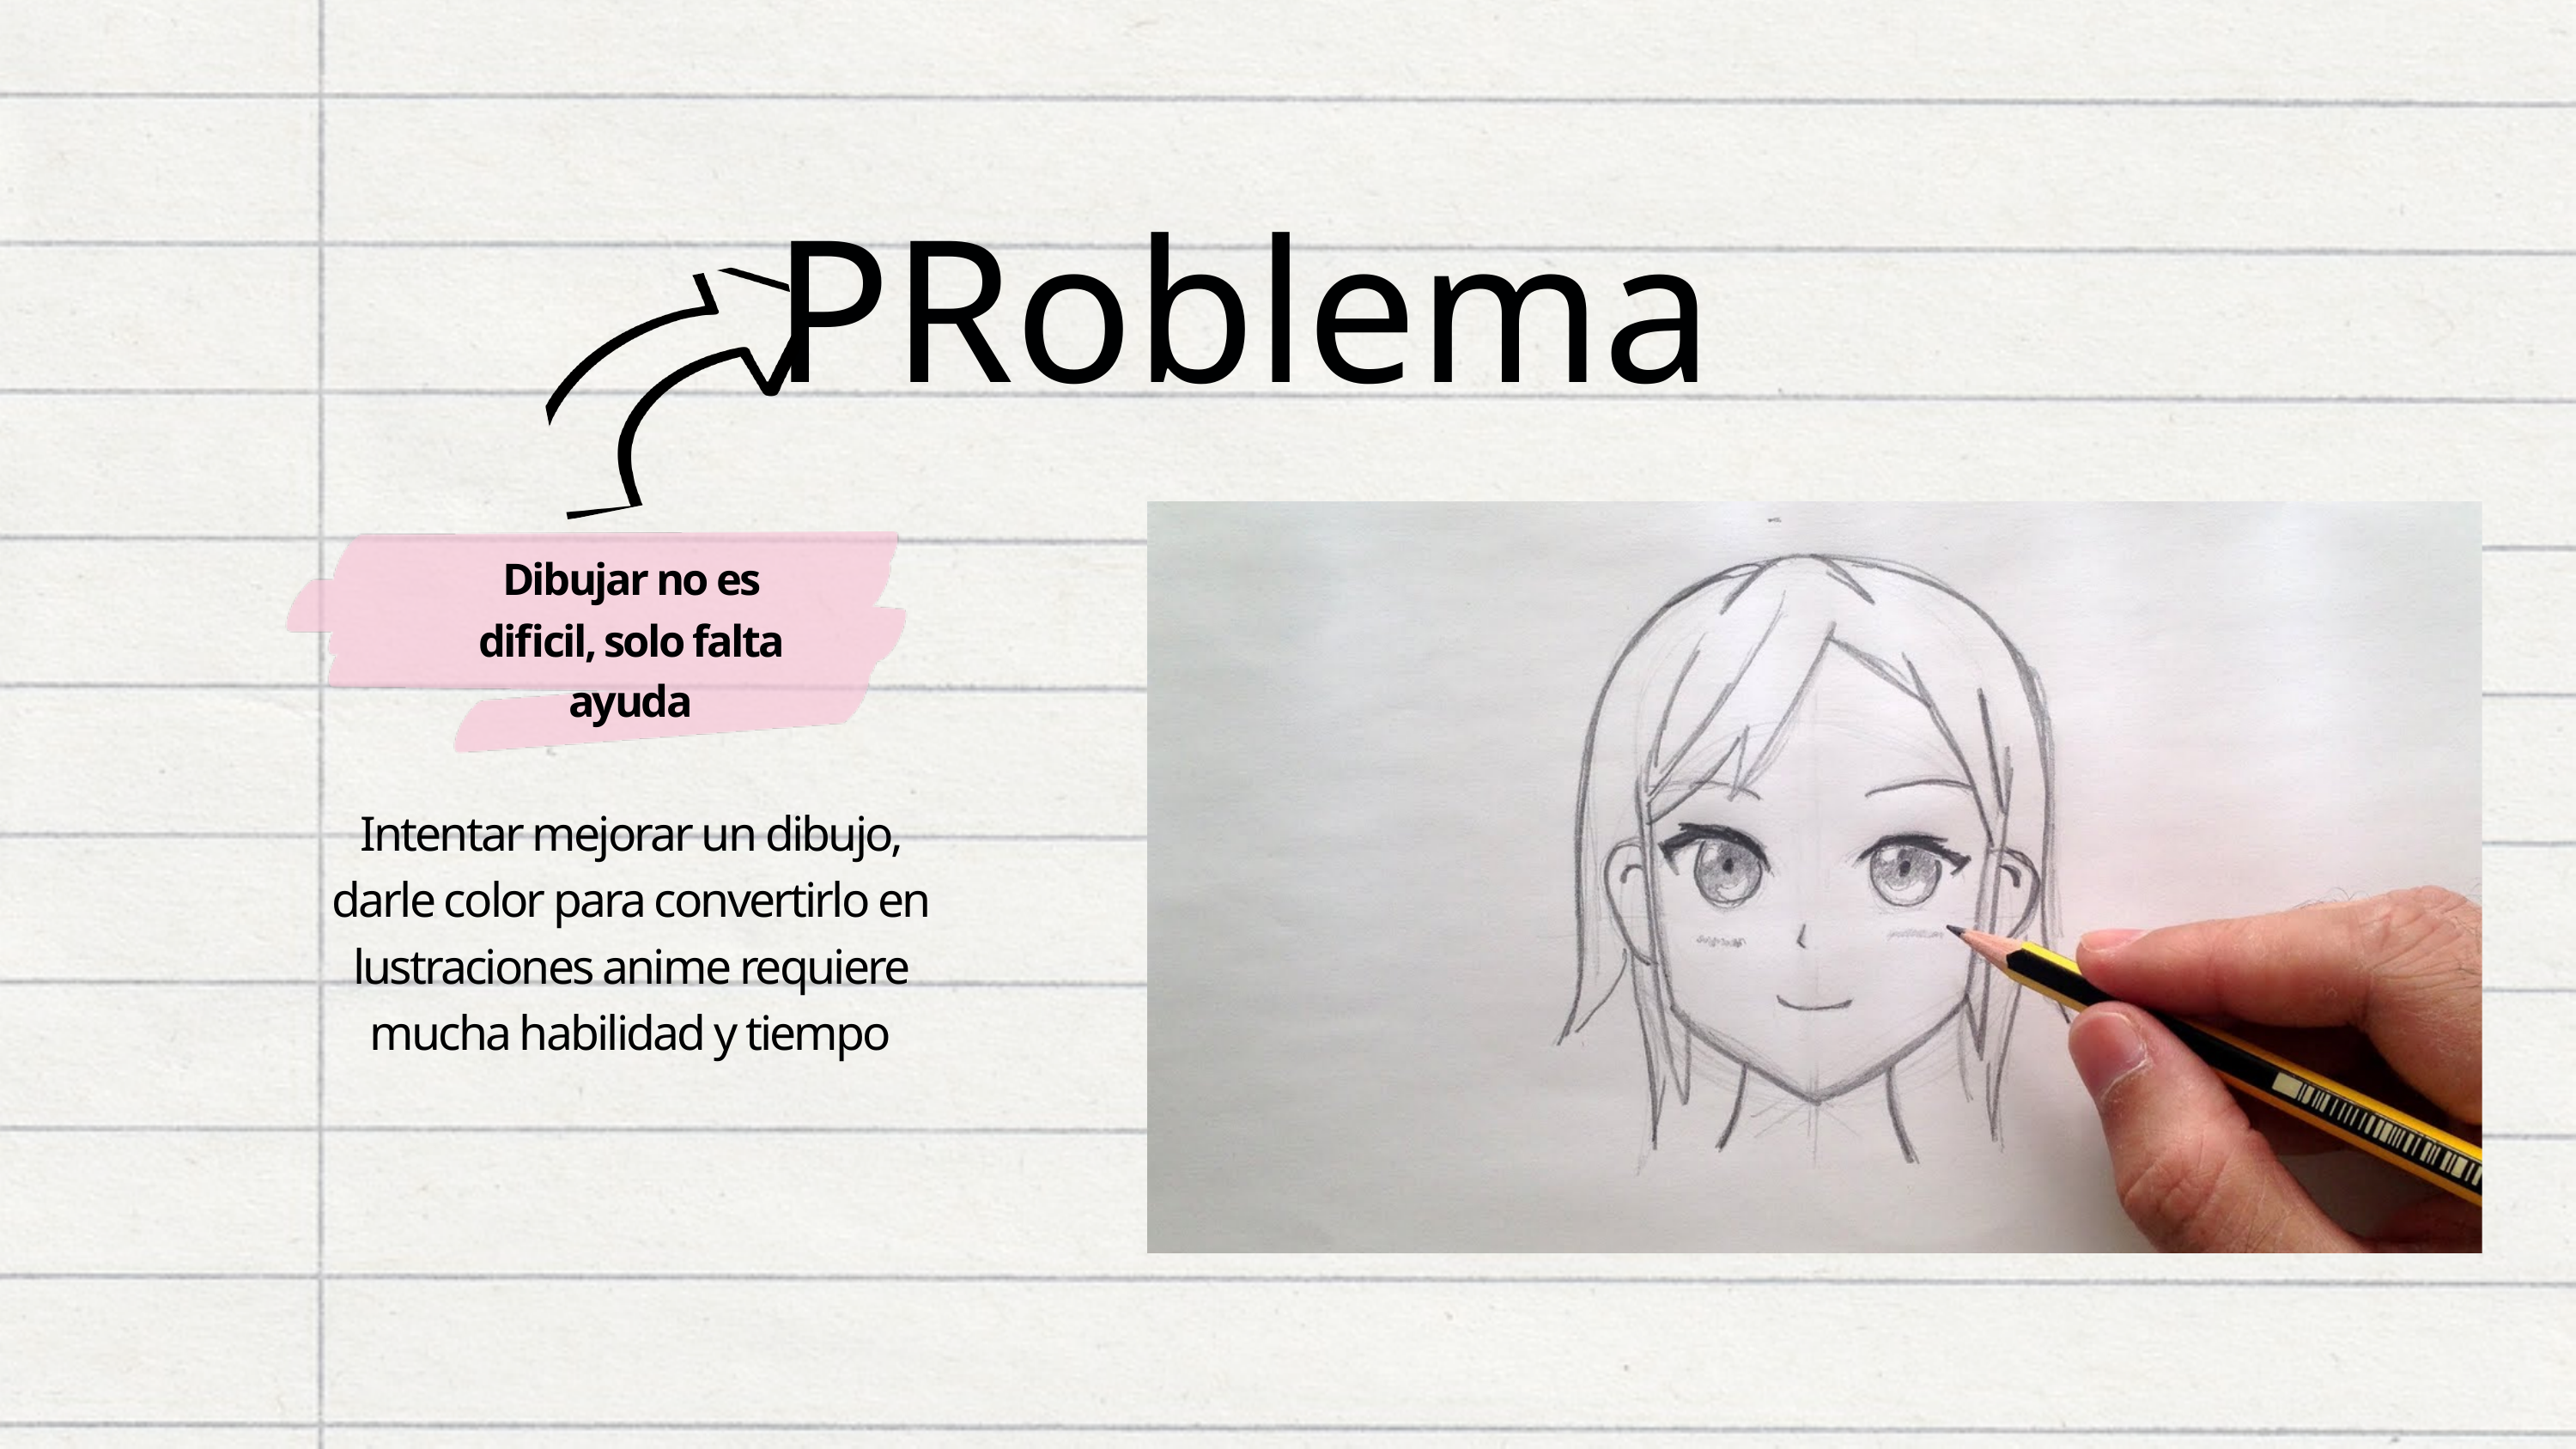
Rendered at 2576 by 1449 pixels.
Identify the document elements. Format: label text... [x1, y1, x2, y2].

text_box Dibujar no es dificil, solo falta ayuda [470, 543, 792, 726]
text_box [1146, 501, 2482, 1253]
text_box PRoblema [784, 260, 1741, 422]
text_box Intentar mejorar un dibujo, darle color para convertirlo en lustraciones anime requiere mucha habilidad y tiempo [319, 794, 942, 1060]
text_box [526, 257, 825, 520]
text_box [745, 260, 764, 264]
text_box [282, 531, 914, 754]
text_box [0, 0, 2576, 1449]
